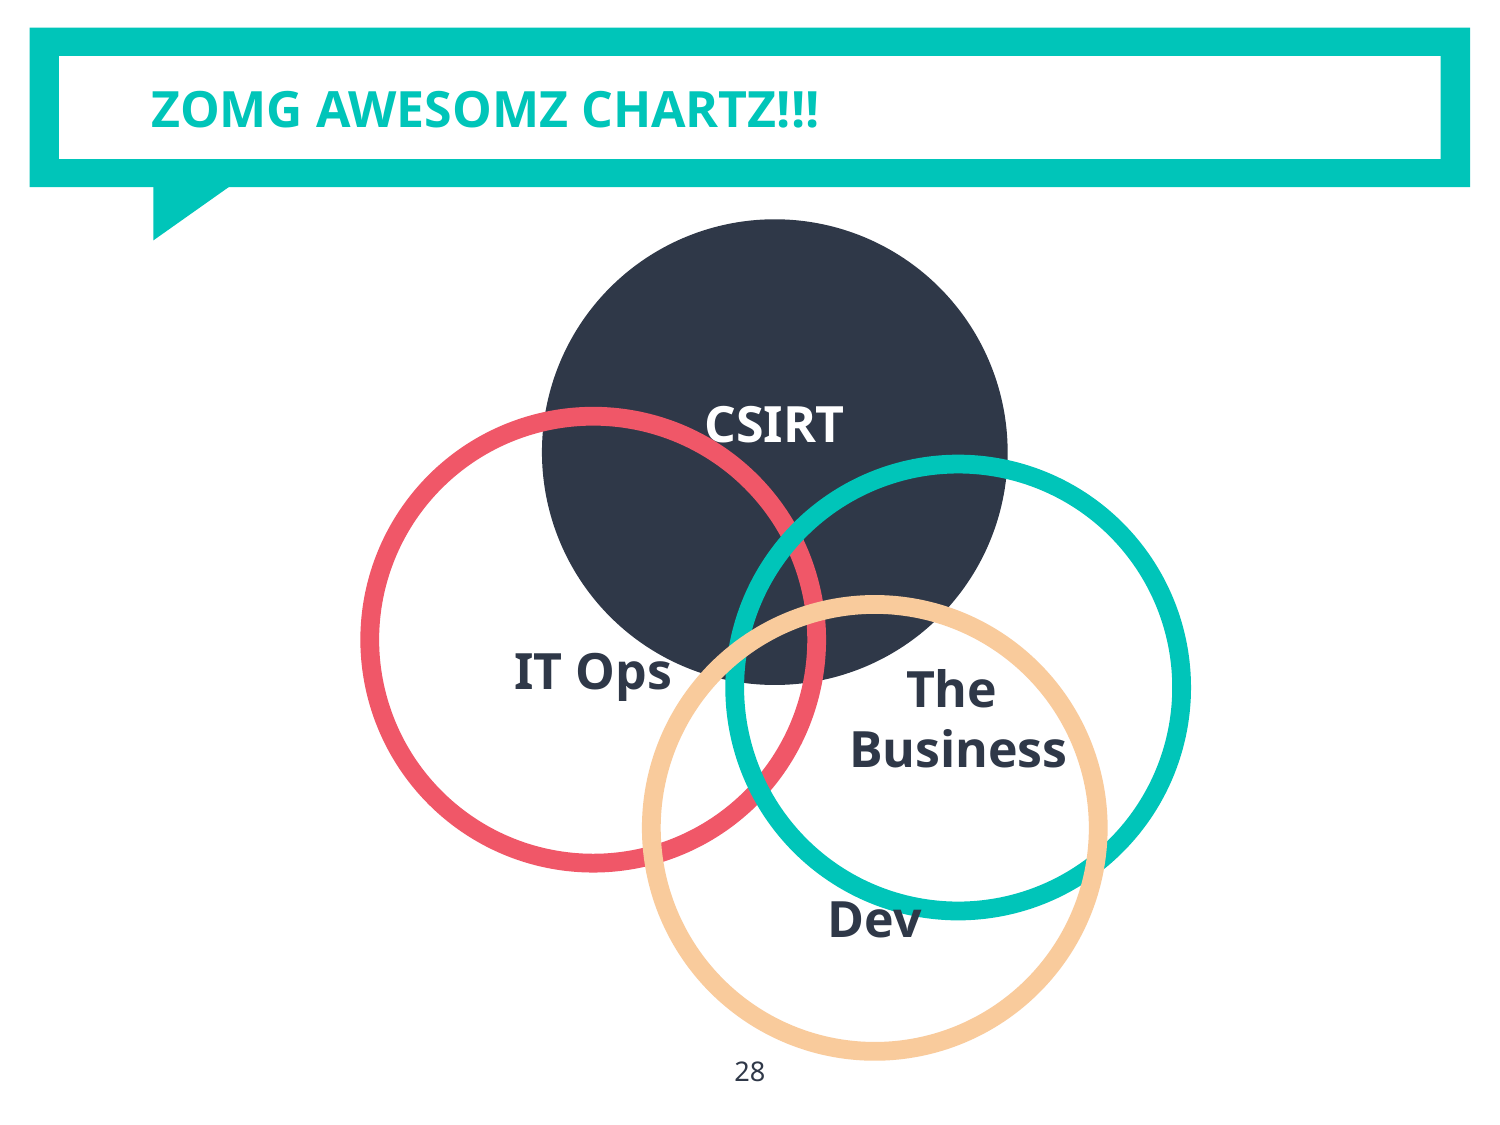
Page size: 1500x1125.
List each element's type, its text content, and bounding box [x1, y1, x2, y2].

text_box The Business [737, 464, 1182, 864]
slide_number ‹#› [705, 1038, 795, 1125]
title ZOMG AWESOMZ CHARTZ!!! [136, 27, 1441, 188]
text_box Dev [651, 604, 1099, 1052]
text_box IT Ops [369, 416, 792, 864]
text_box CSIRT [553, 228, 999, 537]
